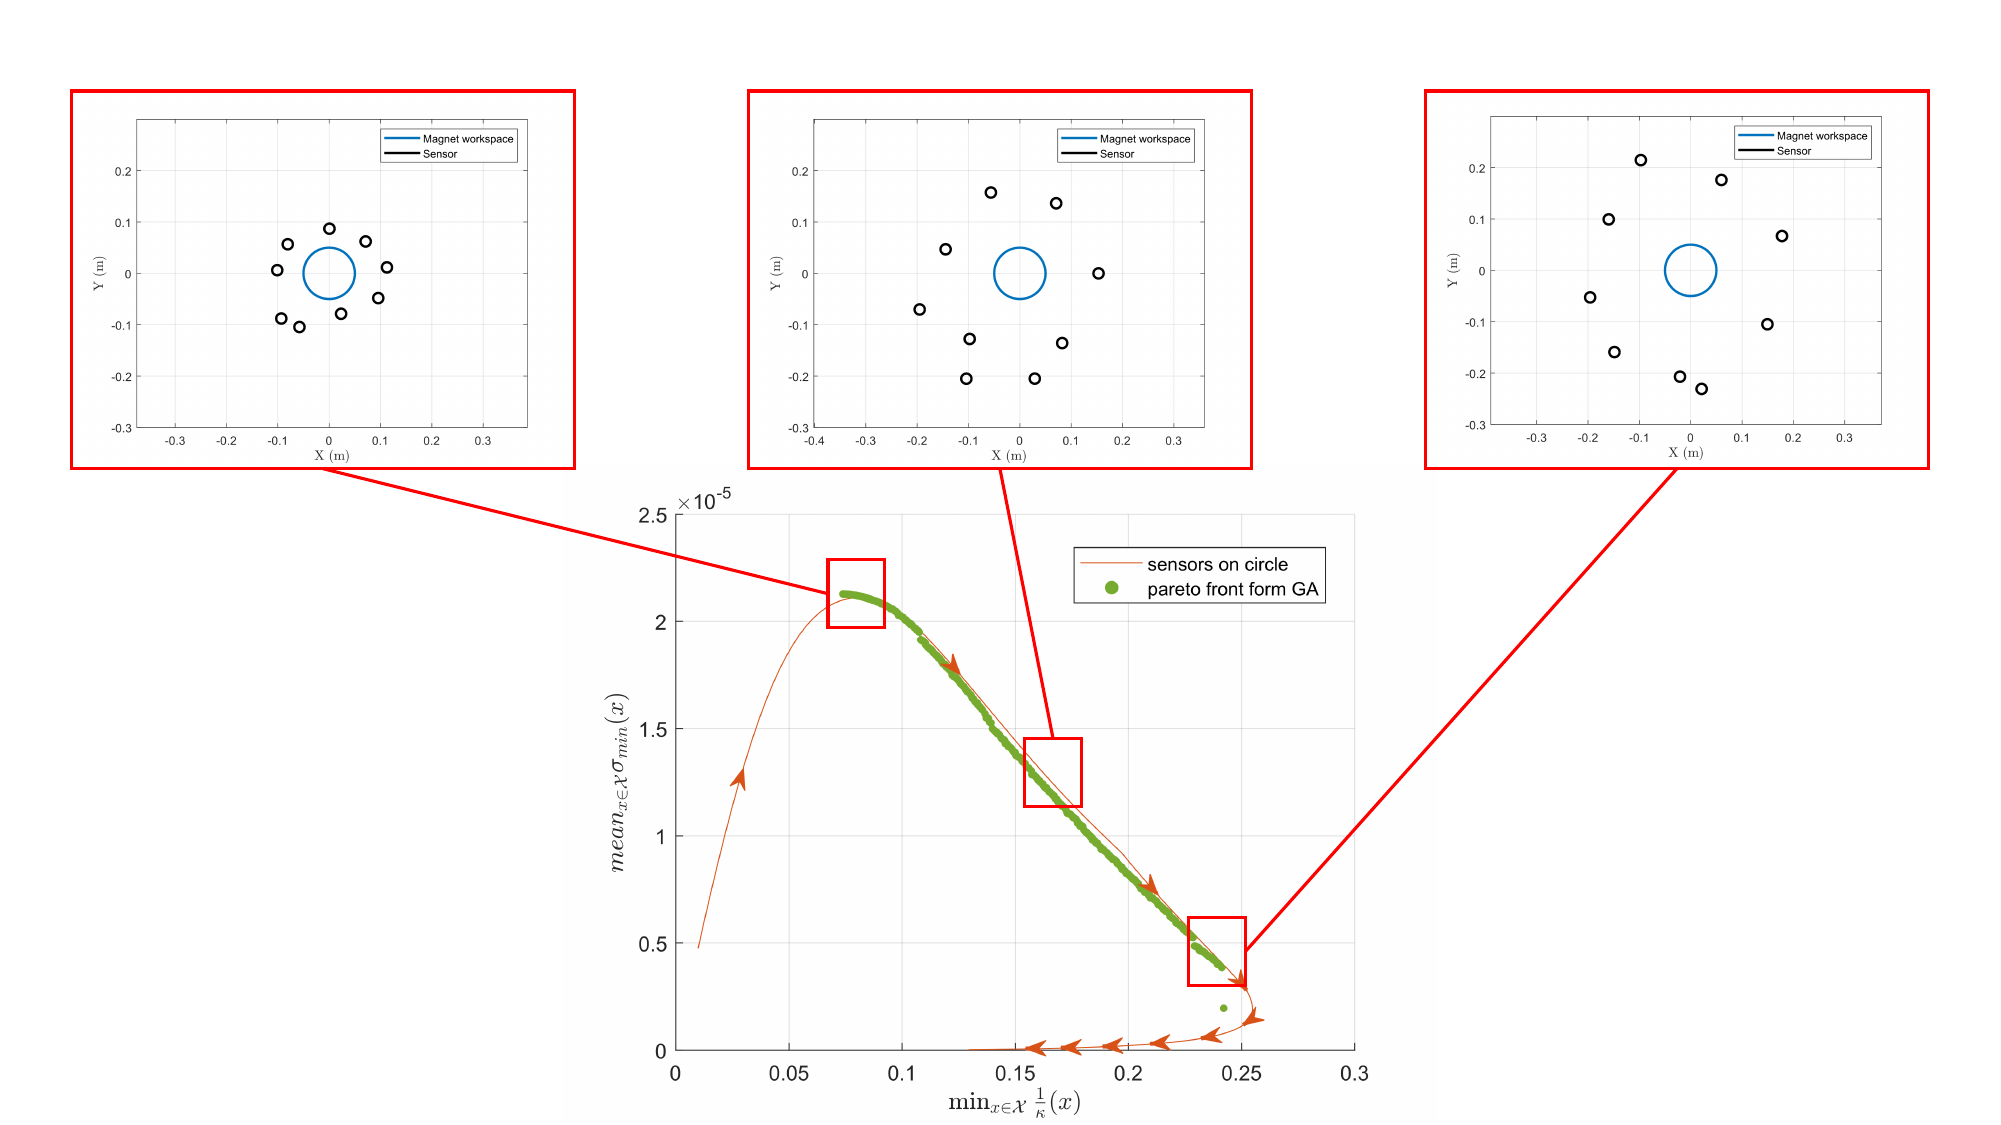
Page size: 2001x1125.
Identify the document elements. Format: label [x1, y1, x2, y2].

picture [71, 88, 1929, 1122]
text_box [322, 468, 828, 594]
text_box [999, 468, 1054, 739]
text_box [1438, 90, 1930, 470]
text_box [1245, 468, 1677, 952]
